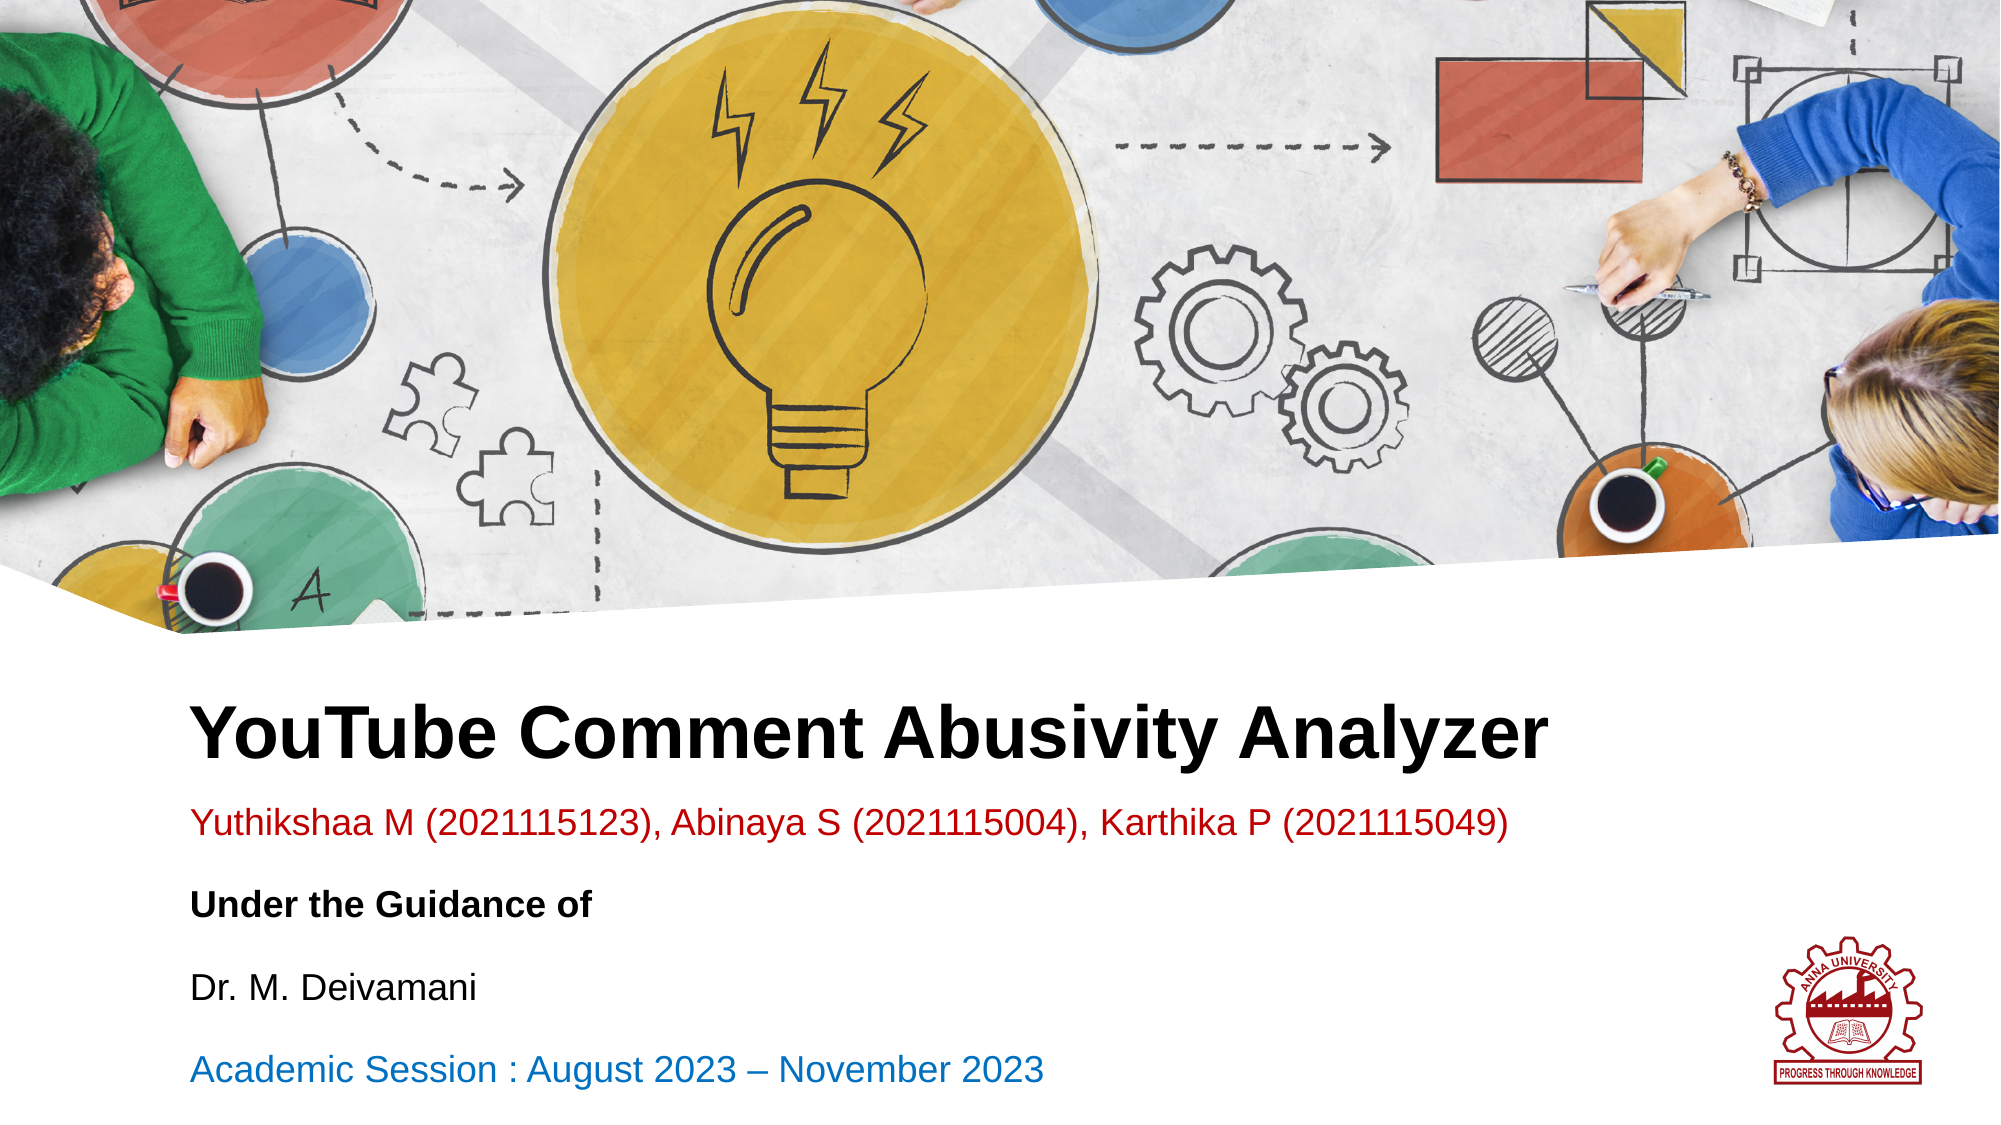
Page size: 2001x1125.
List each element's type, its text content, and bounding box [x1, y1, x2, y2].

title YouTube Comment Abusivity Analyzer [173, 676, 1825, 774]
picture [1772, 935, 1924, 1086]
list Yuthikshaa M (2021115123), Abinaya S (2021115004), Karthika P (2021115049) Under the Guidance of Dr. M. Deivamani Academic Session : August 2023 – November 2023 [174, 790, 1695, 1108]
picture [0, 0, 2000, 634]
